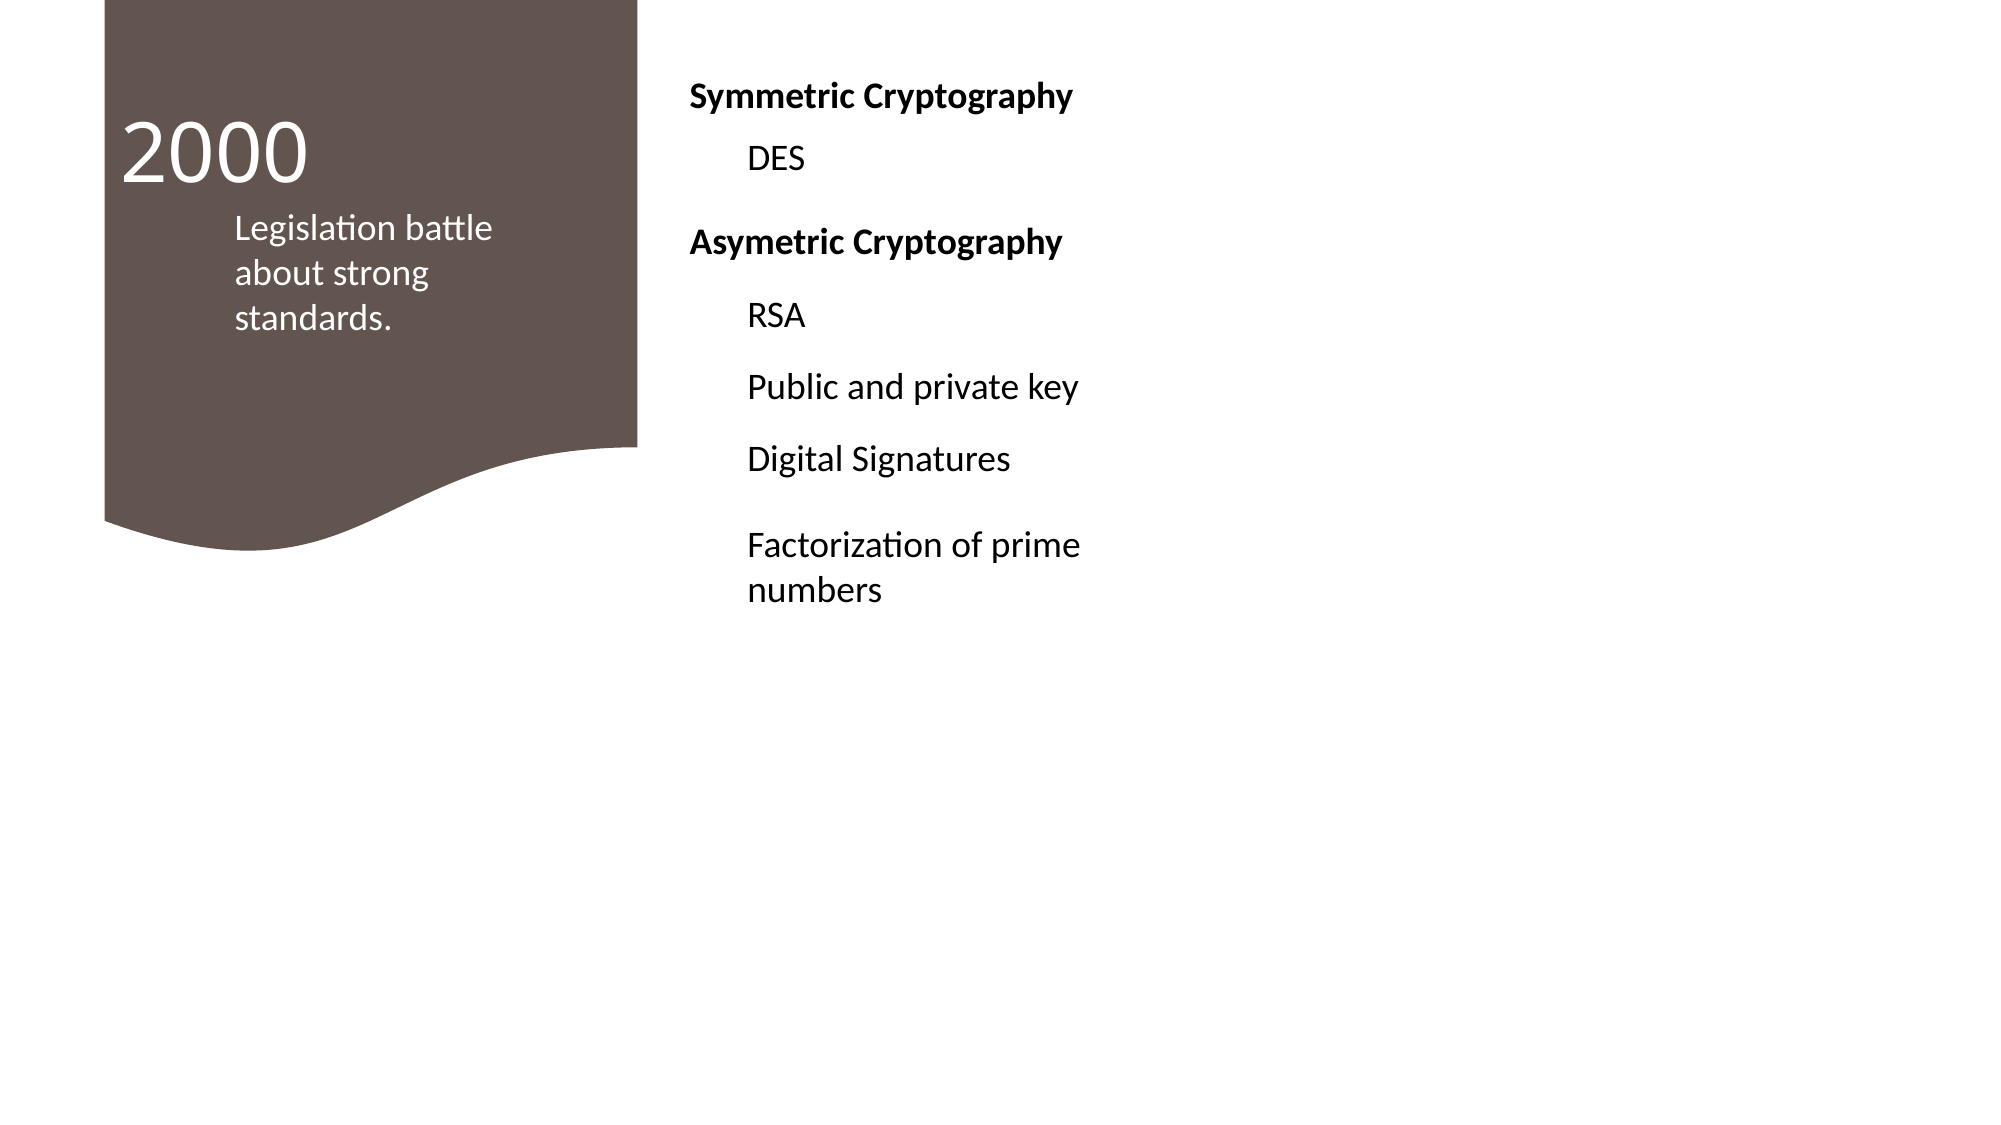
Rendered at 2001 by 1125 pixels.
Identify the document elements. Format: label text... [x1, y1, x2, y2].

text_box Legislation battle about strong standards. [219, 195, 577, 346]
text_box Symmetric Cryptography [674, 64, 1240, 124]
text_box Asymetric Cryptography [674, 209, 1240, 270]
text_box Factorization of prime numbers [732, 512, 1183, 663]
text_box [103, 0, 639, 552]
text_box DES [732, 124, 1183, 185]
title 2000 [105, 71, 634, 241]
text_box Digital Signatures [732, 426, 1183, 487]
text_box Public and private key [732, 354, 1183, 415]
text_box RSA [732, 281, 827, 342]
